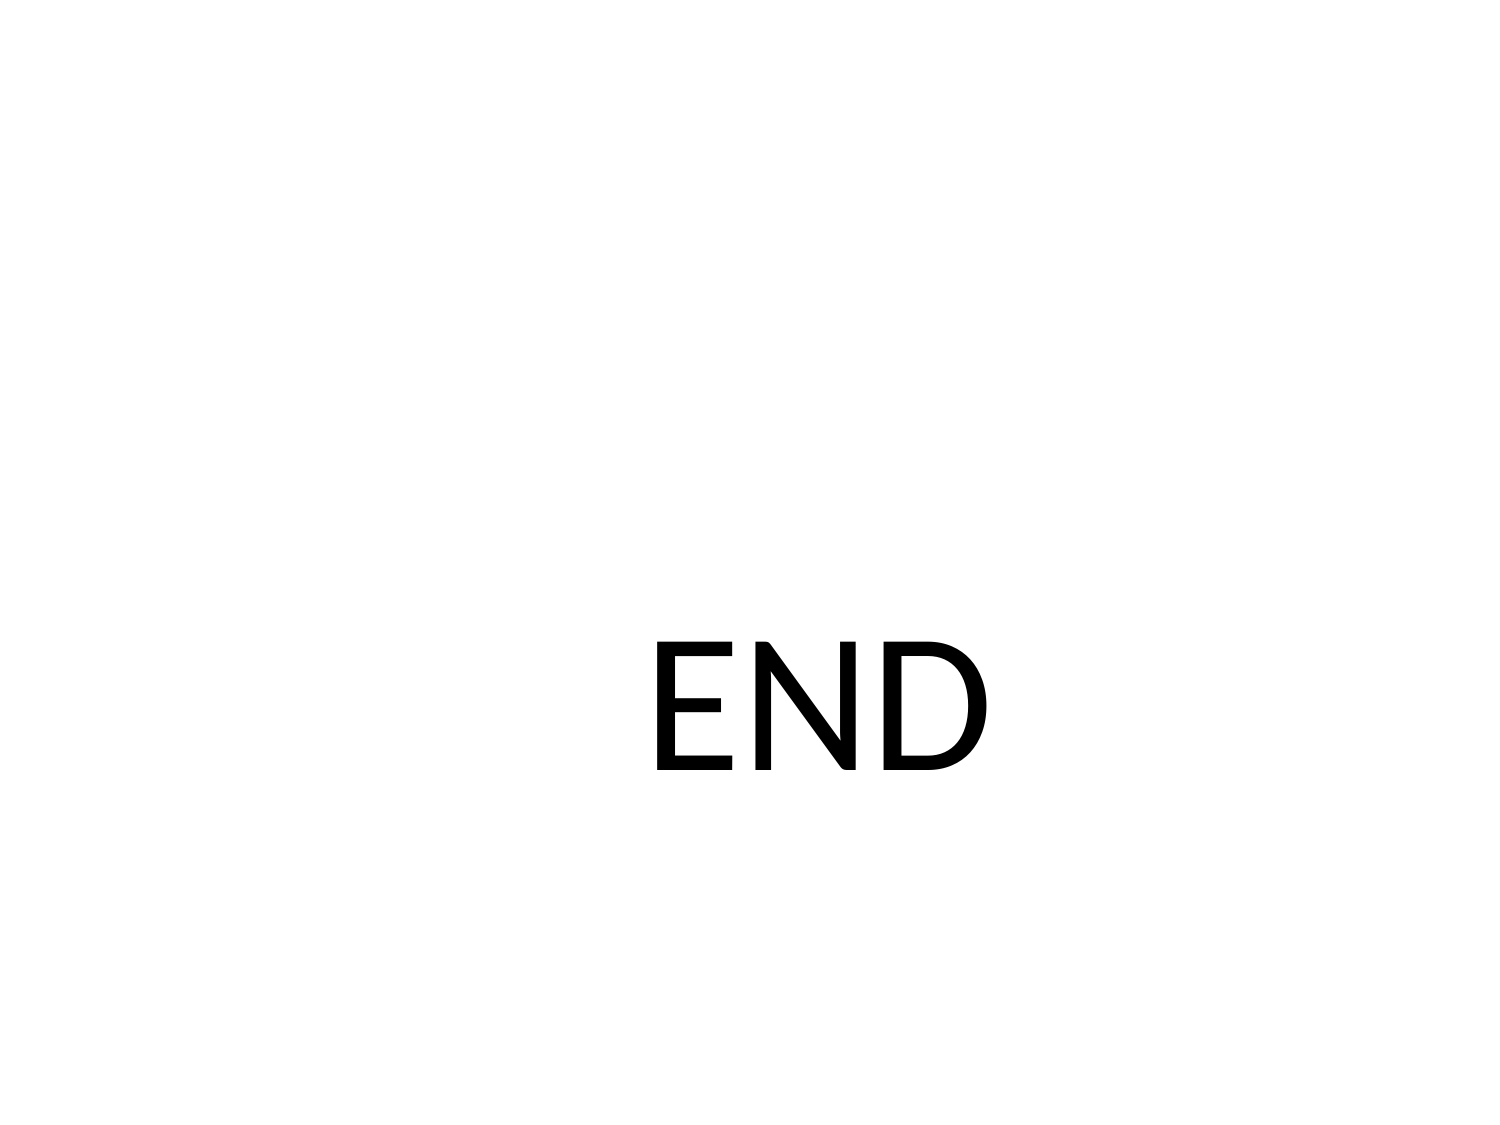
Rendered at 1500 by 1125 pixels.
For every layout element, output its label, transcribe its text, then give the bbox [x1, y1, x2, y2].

text_box END [628, 562, 1009, 818]
